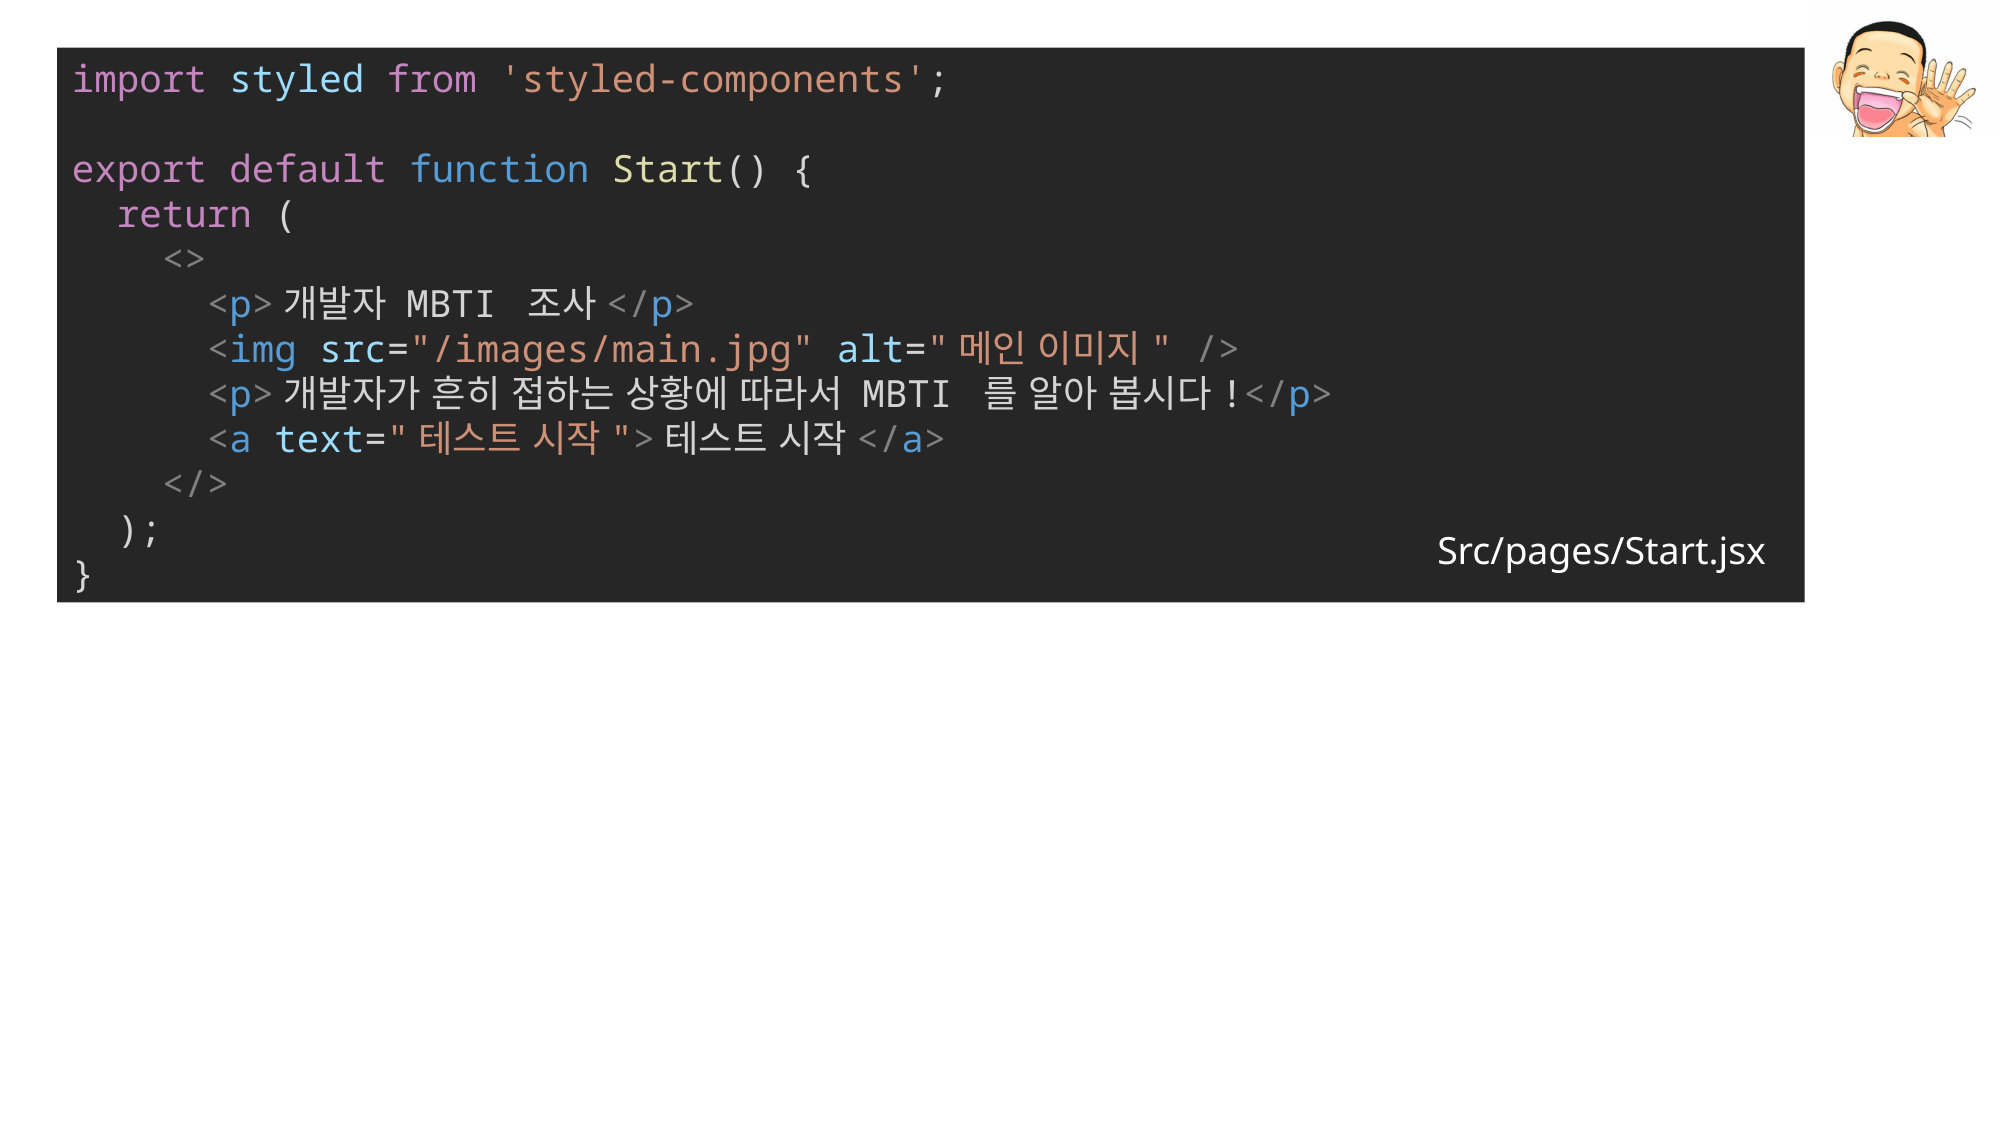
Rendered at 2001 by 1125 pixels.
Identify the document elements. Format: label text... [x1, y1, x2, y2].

text_box import styled from 'styled-components'; export default function Start() { return ( <> <p>개발자 MBTI 조사</p> <img src="/images/main.jpg" alt="메인 이미지" /> <p>개발자가 흔히 접하는 상황에 따라서 MBTI 를 알아 봅시다!</p> <a text="테스트 시작">테스트 시작</a> </> ); } [57, 47, 1805, 603]
text_box Src/pages/Start.jsx [1422, 519, 1782, 580]
picture [1808, 0, 2000, 137]
